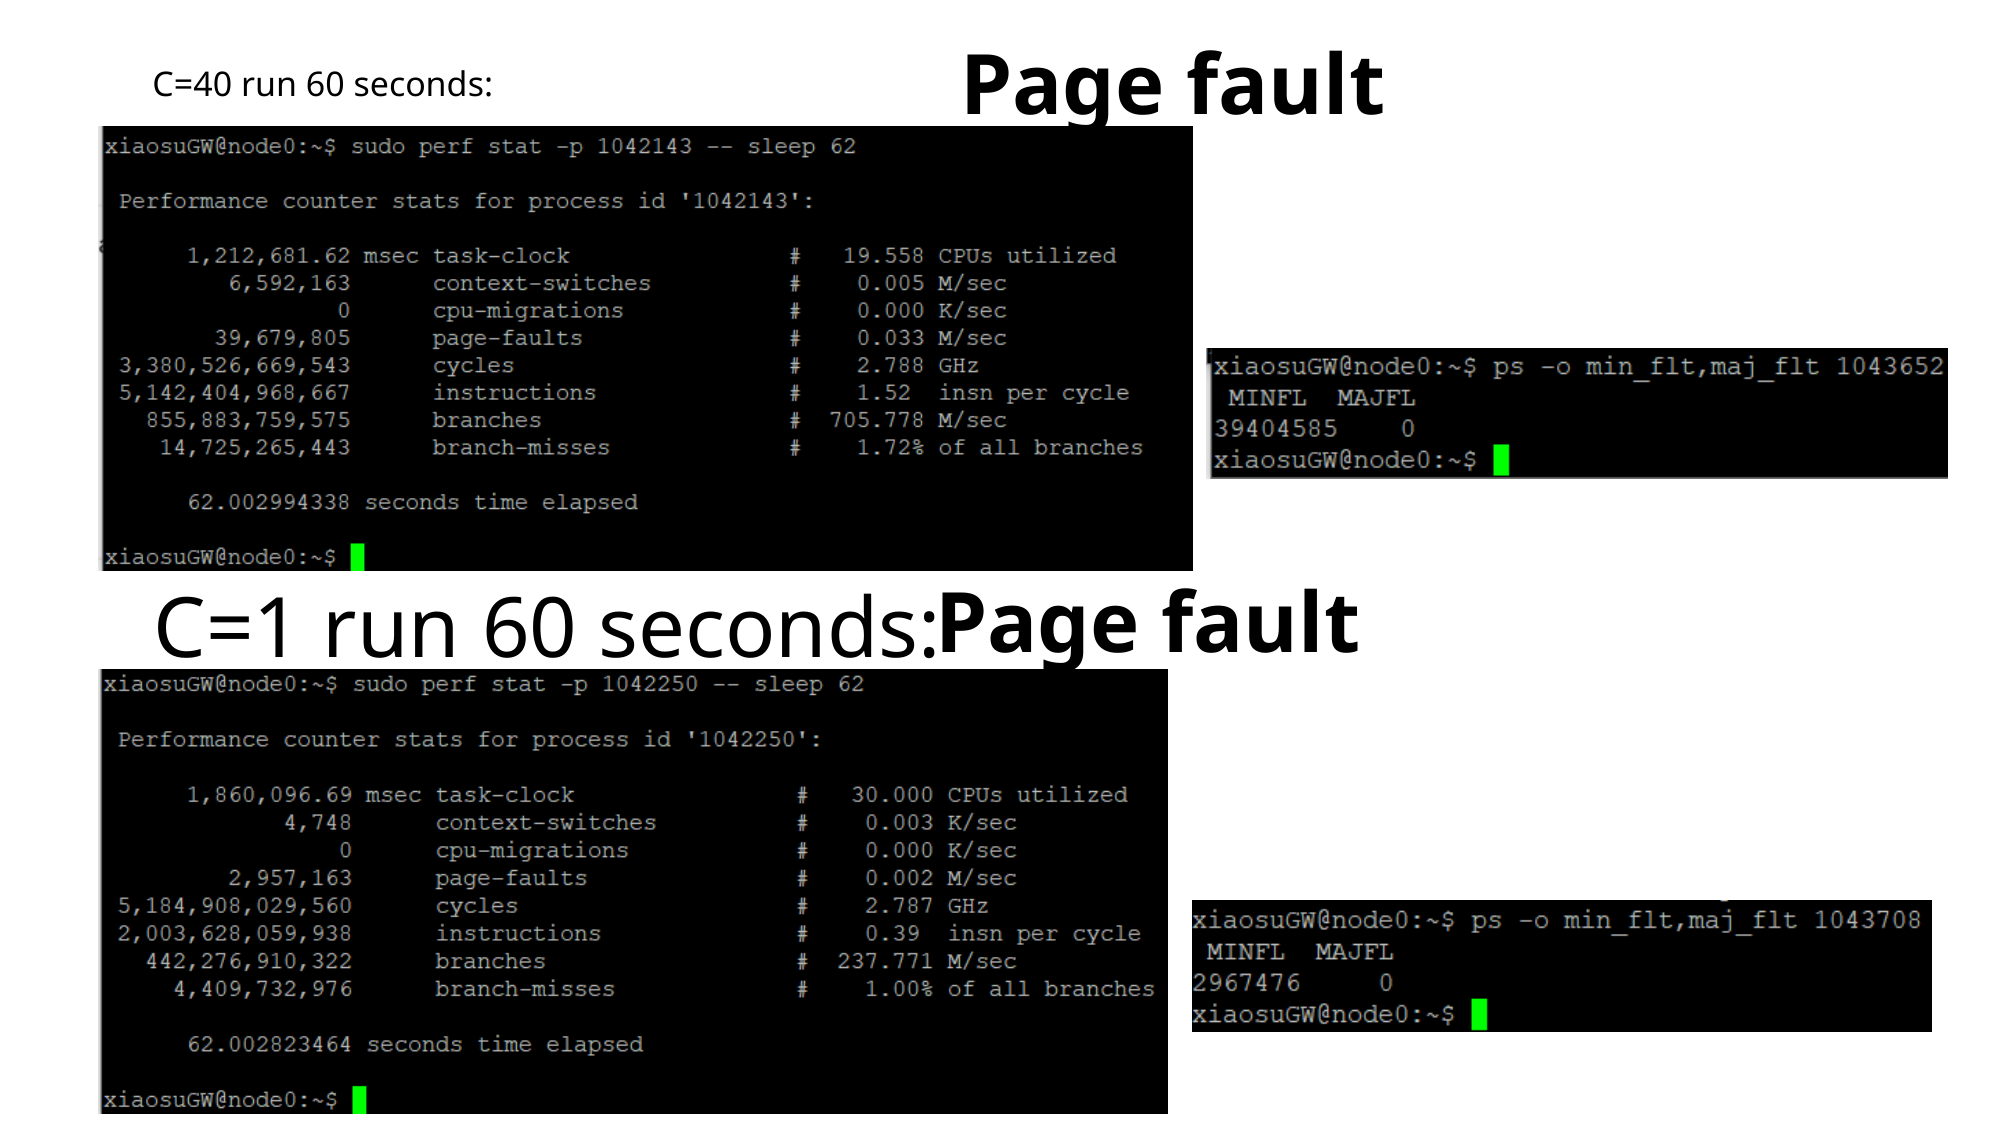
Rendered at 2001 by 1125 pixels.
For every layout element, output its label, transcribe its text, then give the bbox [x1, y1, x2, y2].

text_box C=1 run 60 seconds: [139, 571, 920, 669]
picture [98, 126, 1193, 571]
picture [98, 669, 1168, 1114]
picture [1192, 900, 1932, 1032]
text_box Page fault [920, 561, 1415, 677]
title C=40 run 60 seconds: [137, 59, 945, 112]
text_box Page fault [945, 23, 1440, 139]
picture [1206, 348, 1948, 479]
